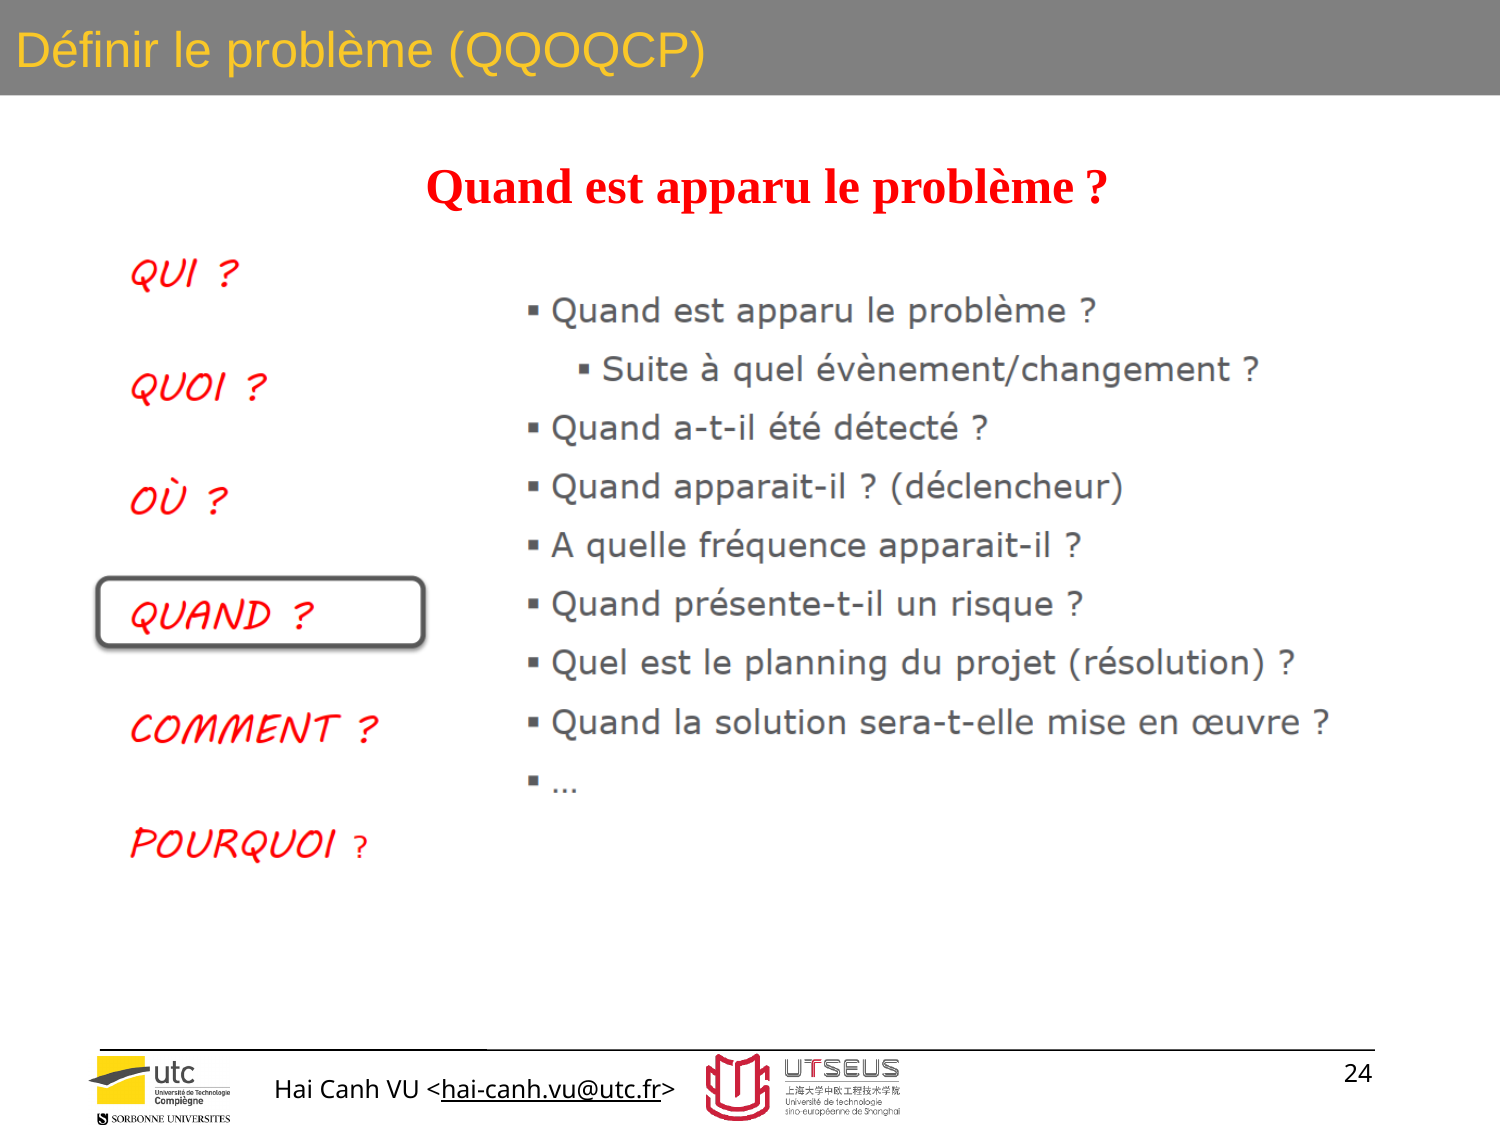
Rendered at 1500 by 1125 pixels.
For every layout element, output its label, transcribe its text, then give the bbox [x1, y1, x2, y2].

text_box Quand est apparu le problème ? [410, 146, 1125, 222]
picture [88, 1056, 230, 1125]
title Définir le problème (QQOQCP) [0, 0, 1500, 96]
picture [702, 1047, 903, 1125]
slide_number 24 [1074, 1049, 1388, 1125]
picture [88, 234, 448, 910]
picture [500, 266, 1388, 859]
